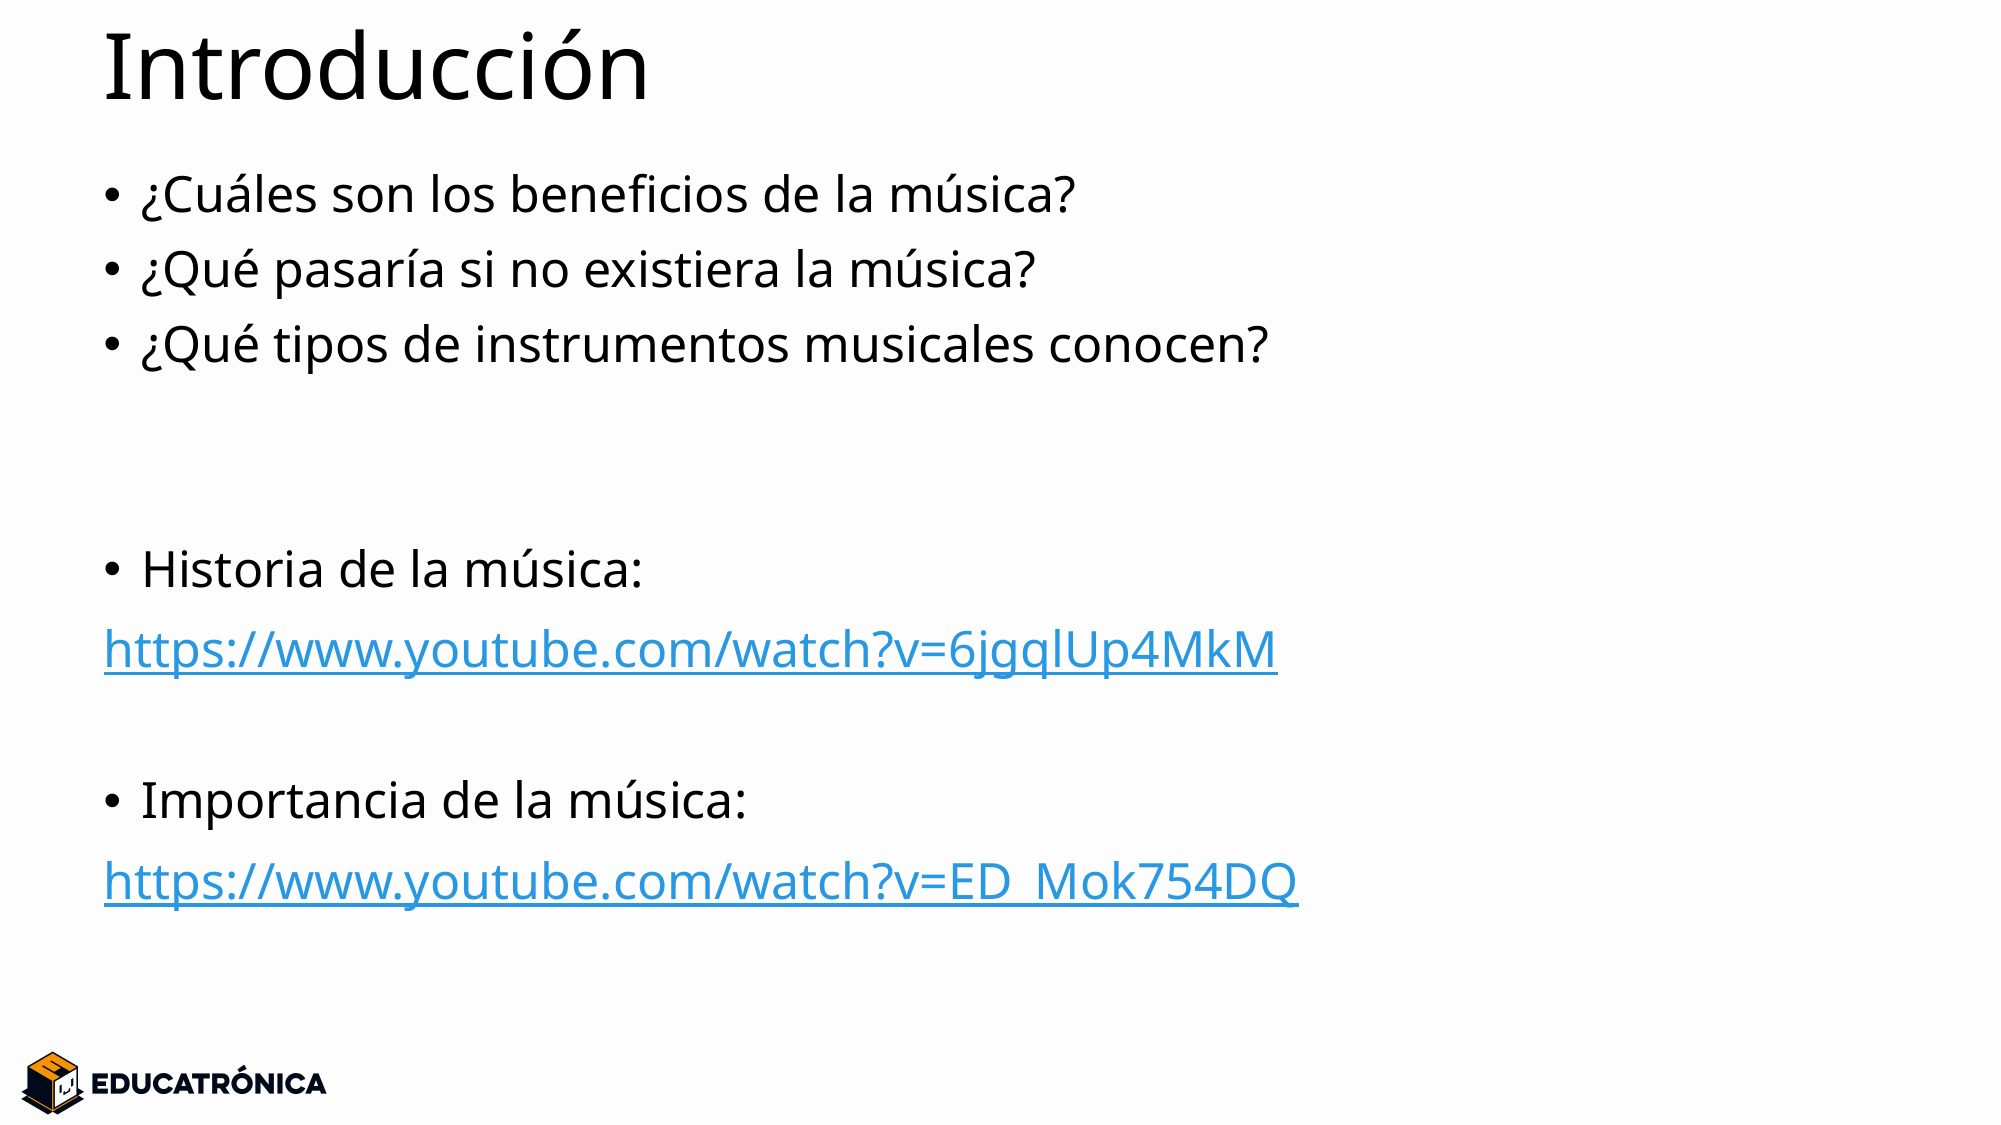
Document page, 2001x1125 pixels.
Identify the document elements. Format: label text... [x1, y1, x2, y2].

picture [19, 1048, 330, 1118]
title Introducción [88, 7, 1912, 133]
list ¿Cuáles son los beneficios de la música? ¿Qué pasaría si no existiera la música? ¿Qué tipos de instrumentos musicales conocen? Historia de la música: https://www.youtube.com/watch?v=6jgqlUp4MkM Importancia de la música: https://www.youtube.com/watch?v=ED_Mok754DQ [88, 162, 1912, 1037]
